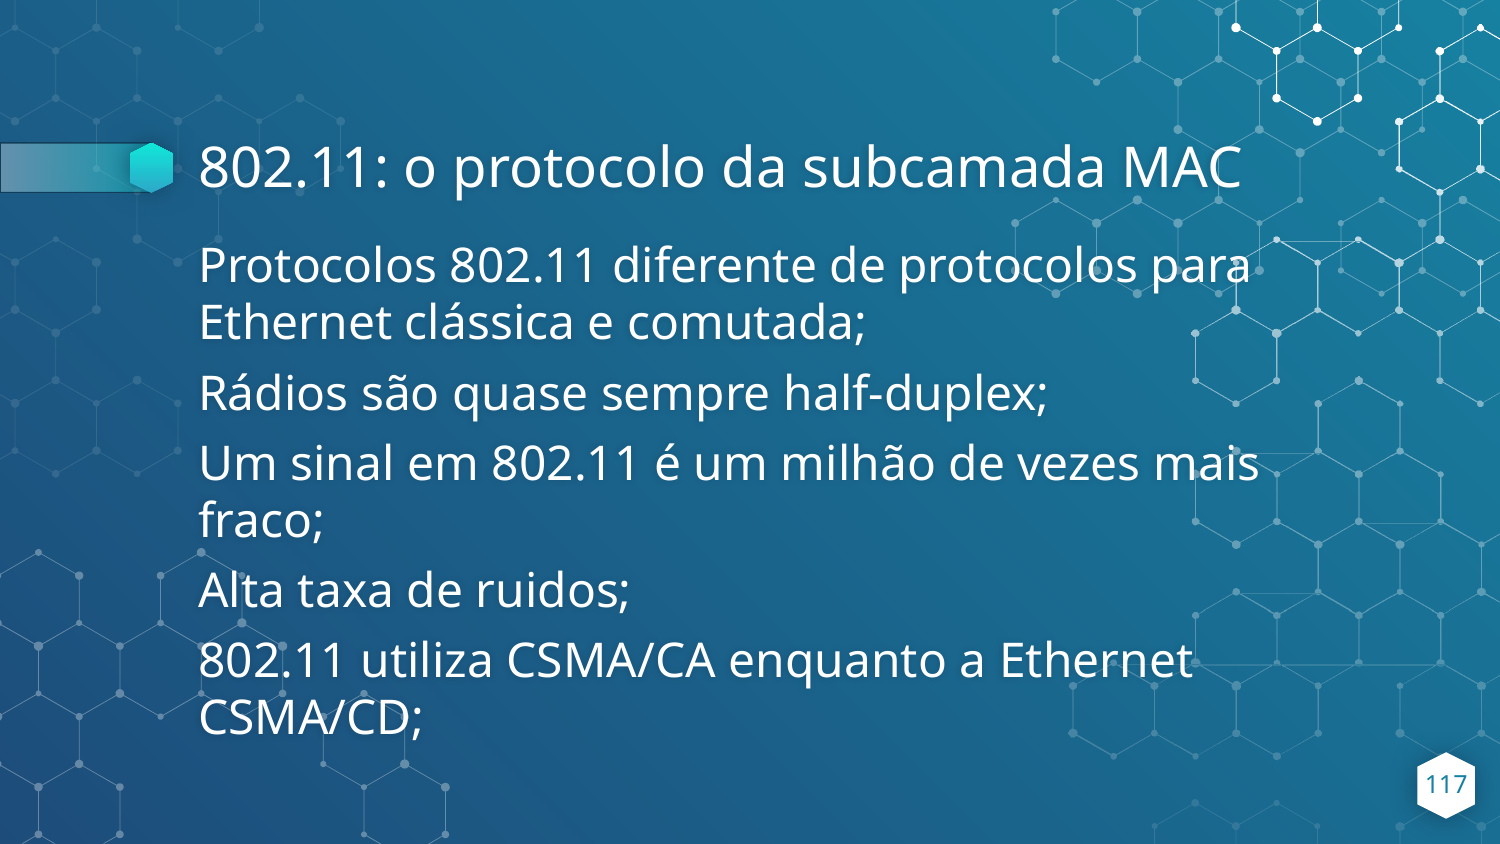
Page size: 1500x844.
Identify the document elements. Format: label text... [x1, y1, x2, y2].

list Protocolos 802.11 diferente de protocolos para Ethernet clássica e comutada; Rádios são quase sempre half-duplex; Um sinal em 802.11 é um milhão de vezes mais fraco; Alta taxa de ruidos; 802.11 utiliza CSMA/CA enquanto a Ethernet CSMA/CD; [198, 234, 1302, 733]
title 802.11: o protocolo da subcamada MAC [198, 140, 1302, 198]
slide_number ‹#› [1417, 752, 1475, 819]
